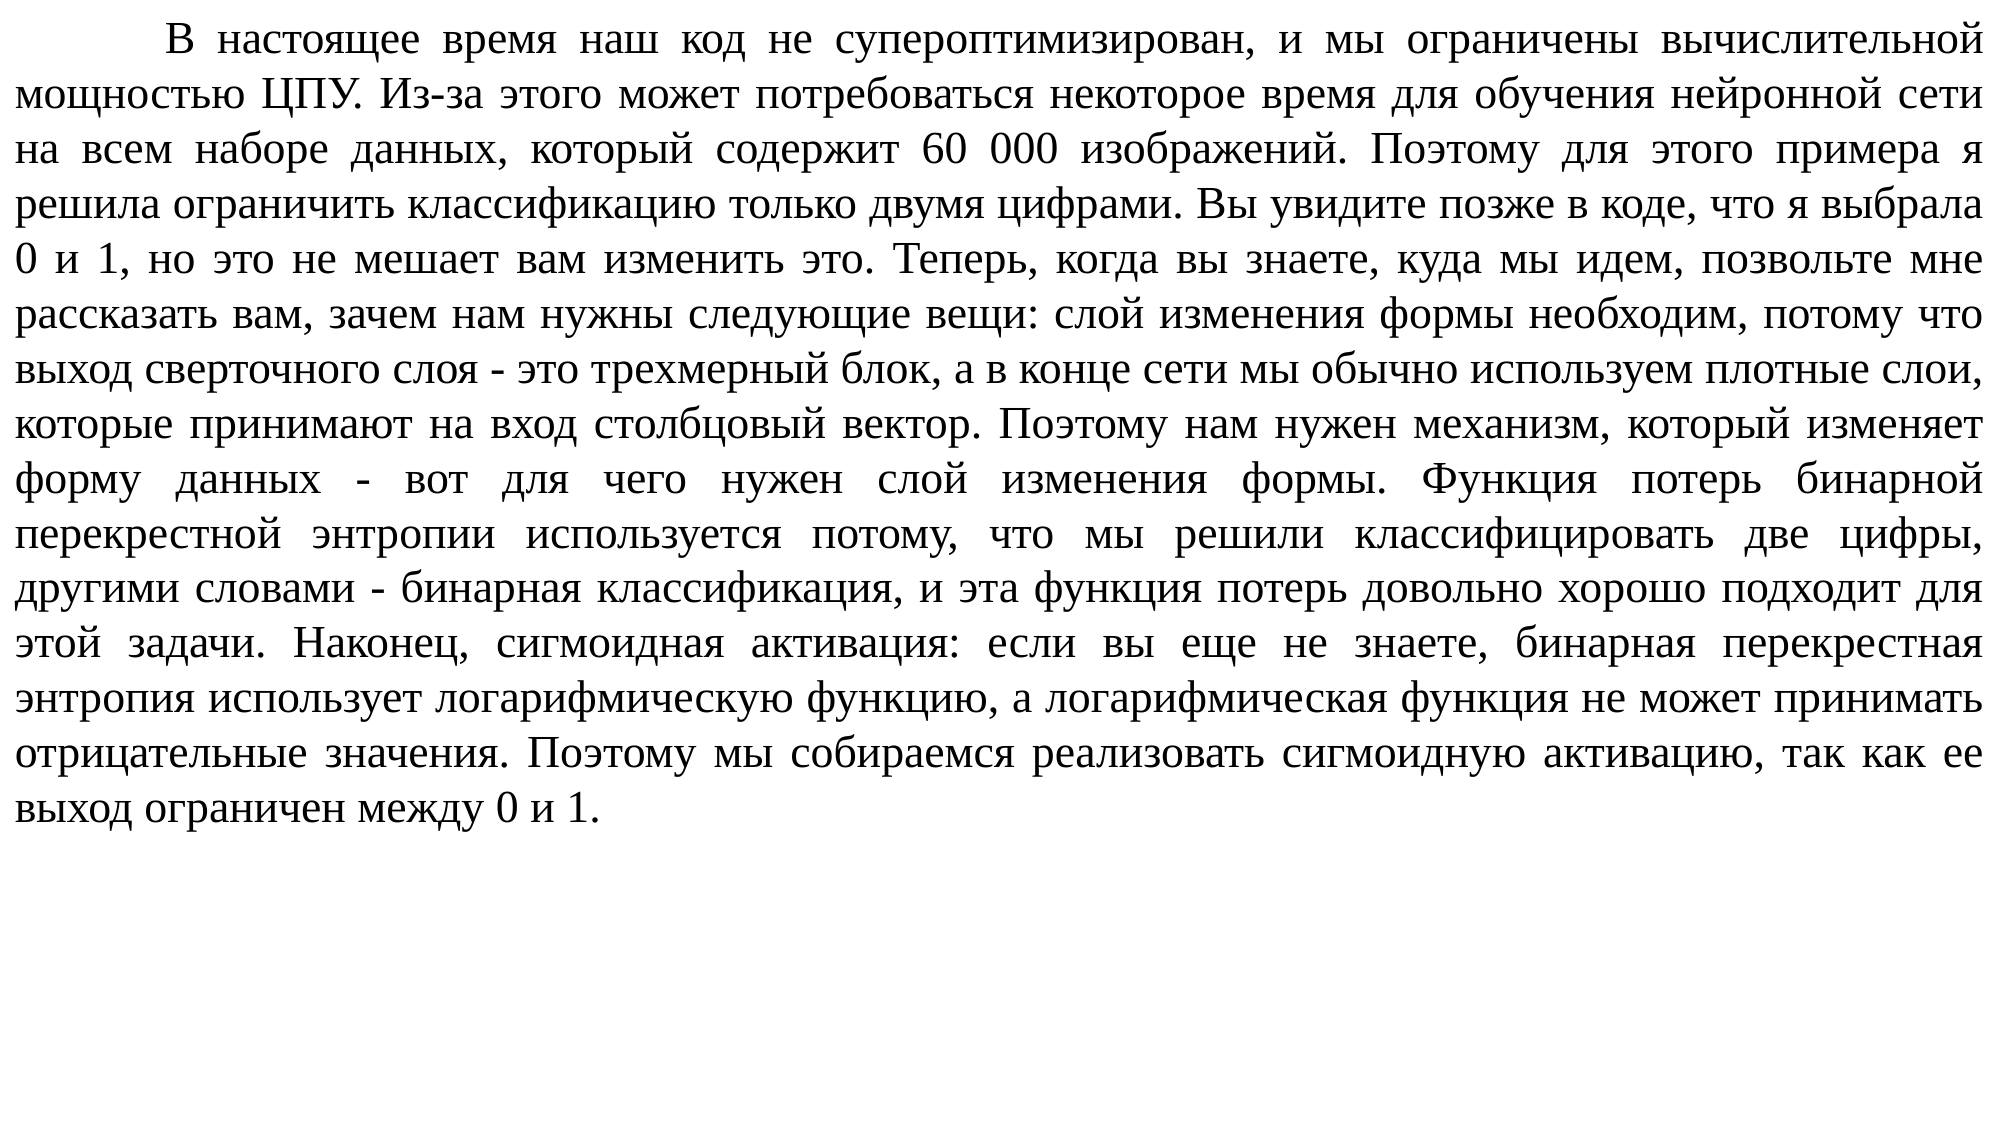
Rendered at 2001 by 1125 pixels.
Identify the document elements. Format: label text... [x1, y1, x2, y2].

text_box В настоящее время наш код не супероптимизирован, и мы ограничены вычислительной мощностью ЦПУ. Из-за этого может потребоваться некоторое время для обучения нейронной сети на всем наборе данных, который содержит 60 000 изображений. Поэтому для этого примера я решила ограничить классификацию только двумя цифрами. Вы увидите позже в коде, что я выбрала 0 и 1, но это не мешает вам изменить это. Теперь, когда вы знаете, куда мы идем, позвольте мне рассказать вам, зачем нам нужны следующие вещи: слой изменения формы необходим, потому что выход сверточного слоя - это трехмерный блок, а в конце сети мы обычно используем плотные слои, которые принимают на вход столбцовый вектор. Поэтому нам нужен механизм, который изменяет форму данных - вот для чего нужен слой изменения формы. Функция потерь бинарной перекрестной энтропии используется потому, что мы решили классифицировать две цифры, другими словами - бинарная классификация, и эта функция потерь довольно хорошо подходит для этой задачи. Наконец, сигмоидная активация: если вы еще не знаете, бинарная перекрестная энтропия использует логарифмическую функцию, а логарифмическая функция не может принимать отрицательные значения. Поэтому мы собираемся реализовать сигмоидную активацию, так как ее выход ограничен между 0 и 1. [0, 0, 2000, 840]
